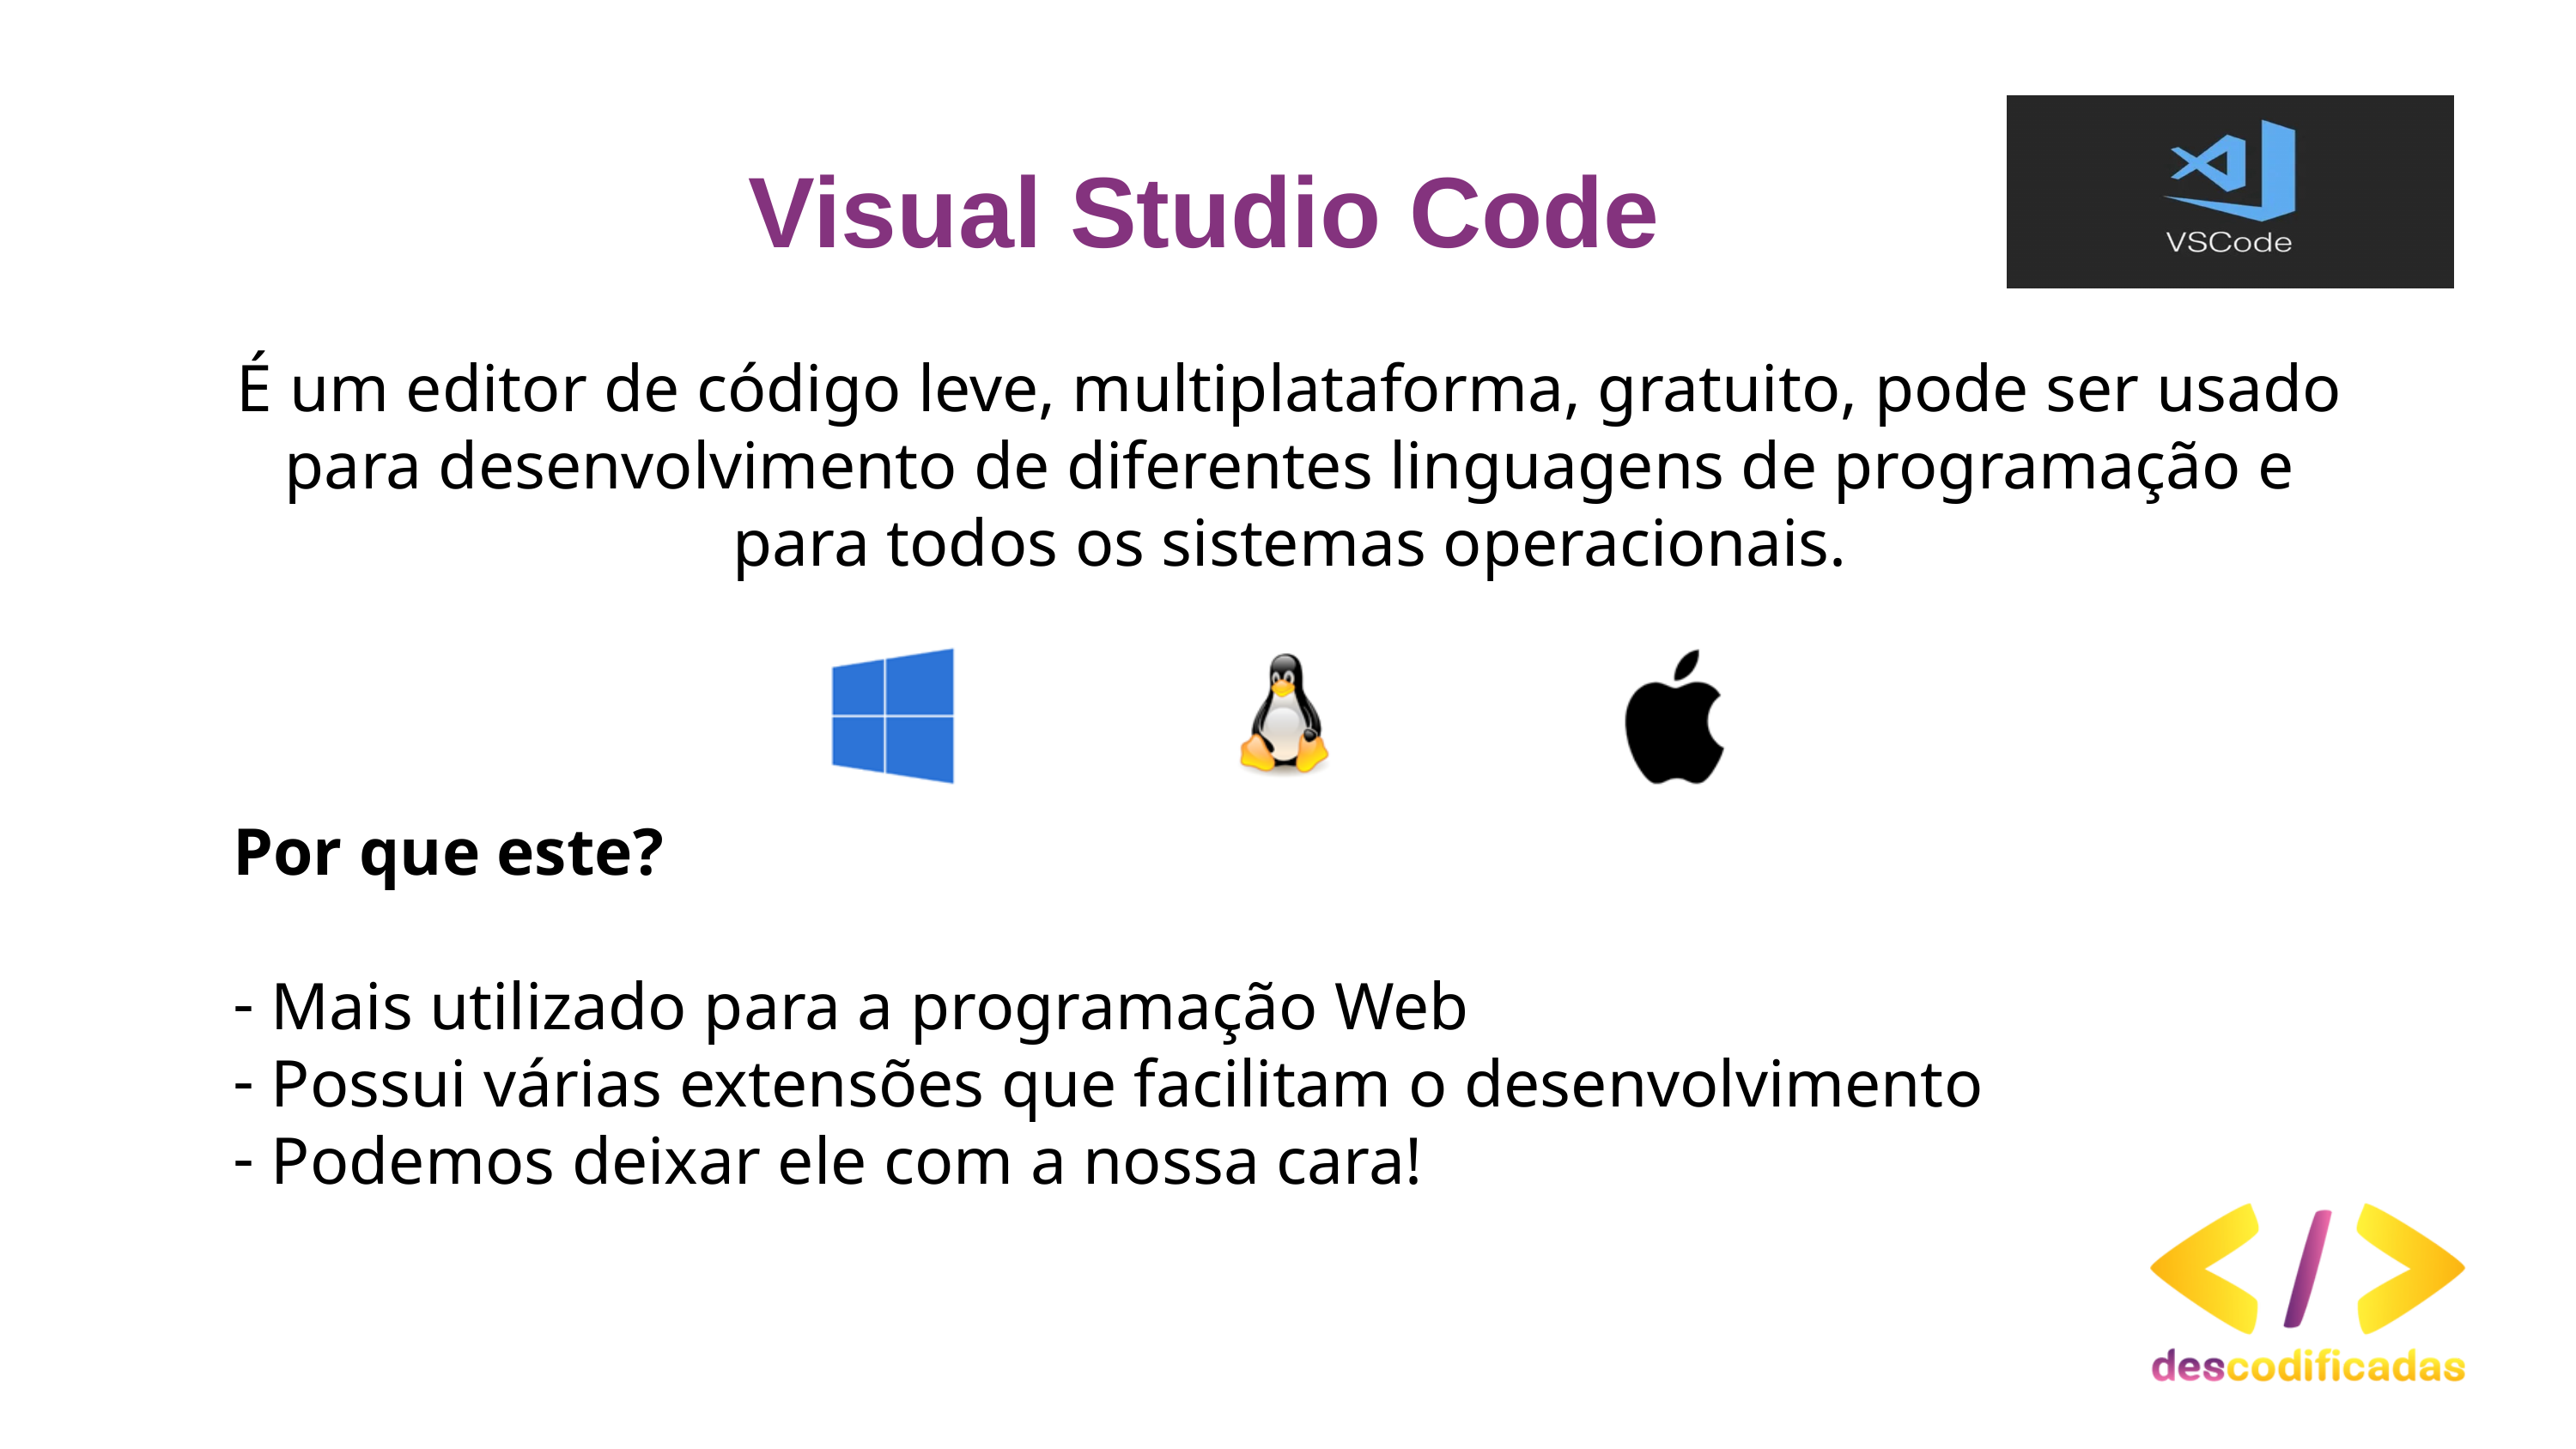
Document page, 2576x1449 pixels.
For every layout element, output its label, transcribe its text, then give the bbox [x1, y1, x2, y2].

picture [2088, 1082, 2527, 1449]
text_box É um editor de código leve, multiplataforma, gratuito, pode ser usado para desenvolvimento de diferentes linguagens de programação e para todos os sistemas operacionais. Por que este? Mais utilizado para a programação Web Possui várias extensões que facilitam o desenvolvimento Podemos deixar ele com a nossa cara! [220, 340, 2360, 1281]
picture [766, 614, 1781, 803]
text_box Visual Studio Code [617, 135, 1791, 268]
picture [2006, 94, 2454, 288]
